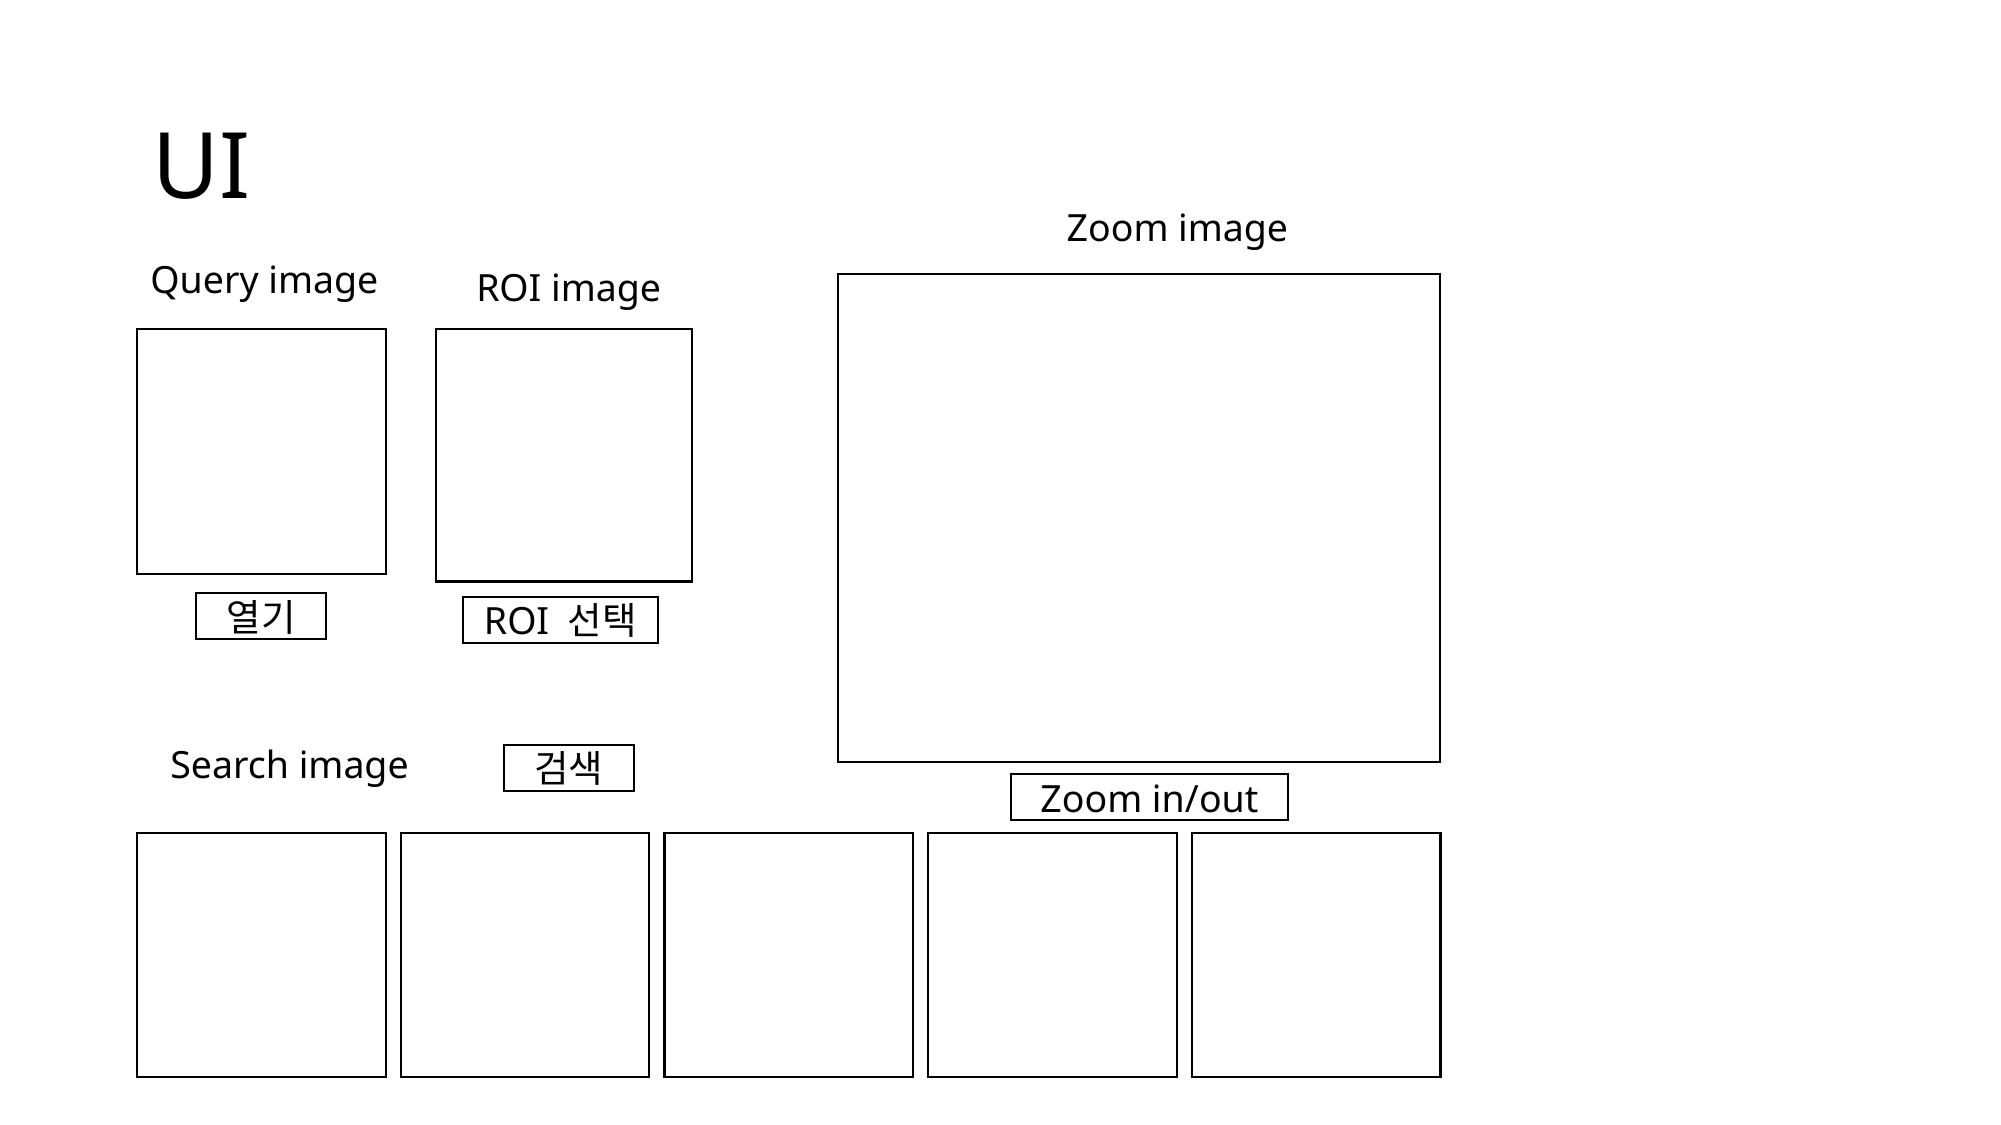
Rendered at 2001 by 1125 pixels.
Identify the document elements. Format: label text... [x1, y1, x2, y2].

text_box [136, 832, 387, 1078]
text_box Search image [155, 734, 424, 794]
text_box [400, 832, 650, 1078]
text_box [927, 832, 1178, 1078]
text_box ROI image [461, 256, 677, 316]
text_box [837, 273, 1441, 763]
text_box [663, 832, 914, 1078]
text_box [136, 328, 387, 575]
text_box Query image [135, 248, 394, 309]
text_box [1191, 832, 1442, 1078]
title UI [137, 59, 1863, 278]
text_box 검색 [503, 744, 635, 792]
text_box [435, 328, 693, 583]
text_box 열기 [195, 592, 327, 640]
text_box Zoom image [1051, 197, 1304, 257]
text_box Zoom in/out [1010, 773, 1289, 821]
text_box ROI 선택 [462, 596, 659, 644]
